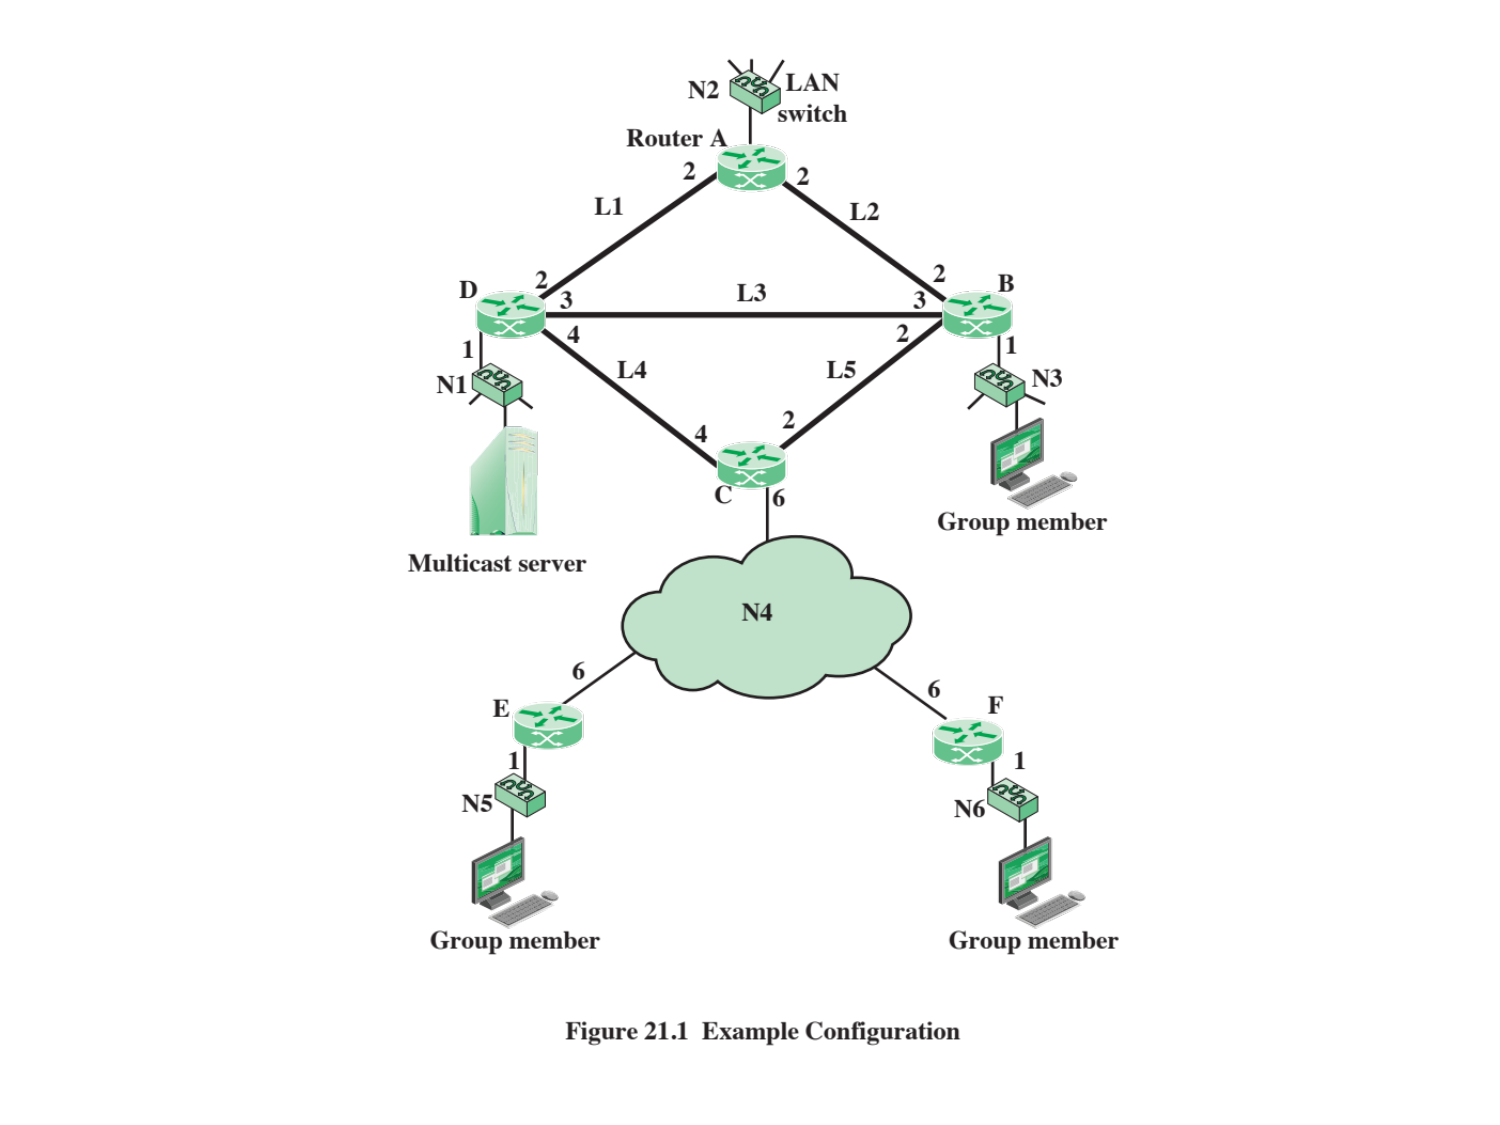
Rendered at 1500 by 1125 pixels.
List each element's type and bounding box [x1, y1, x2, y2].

picture [356, 20, 1165, 1085]
